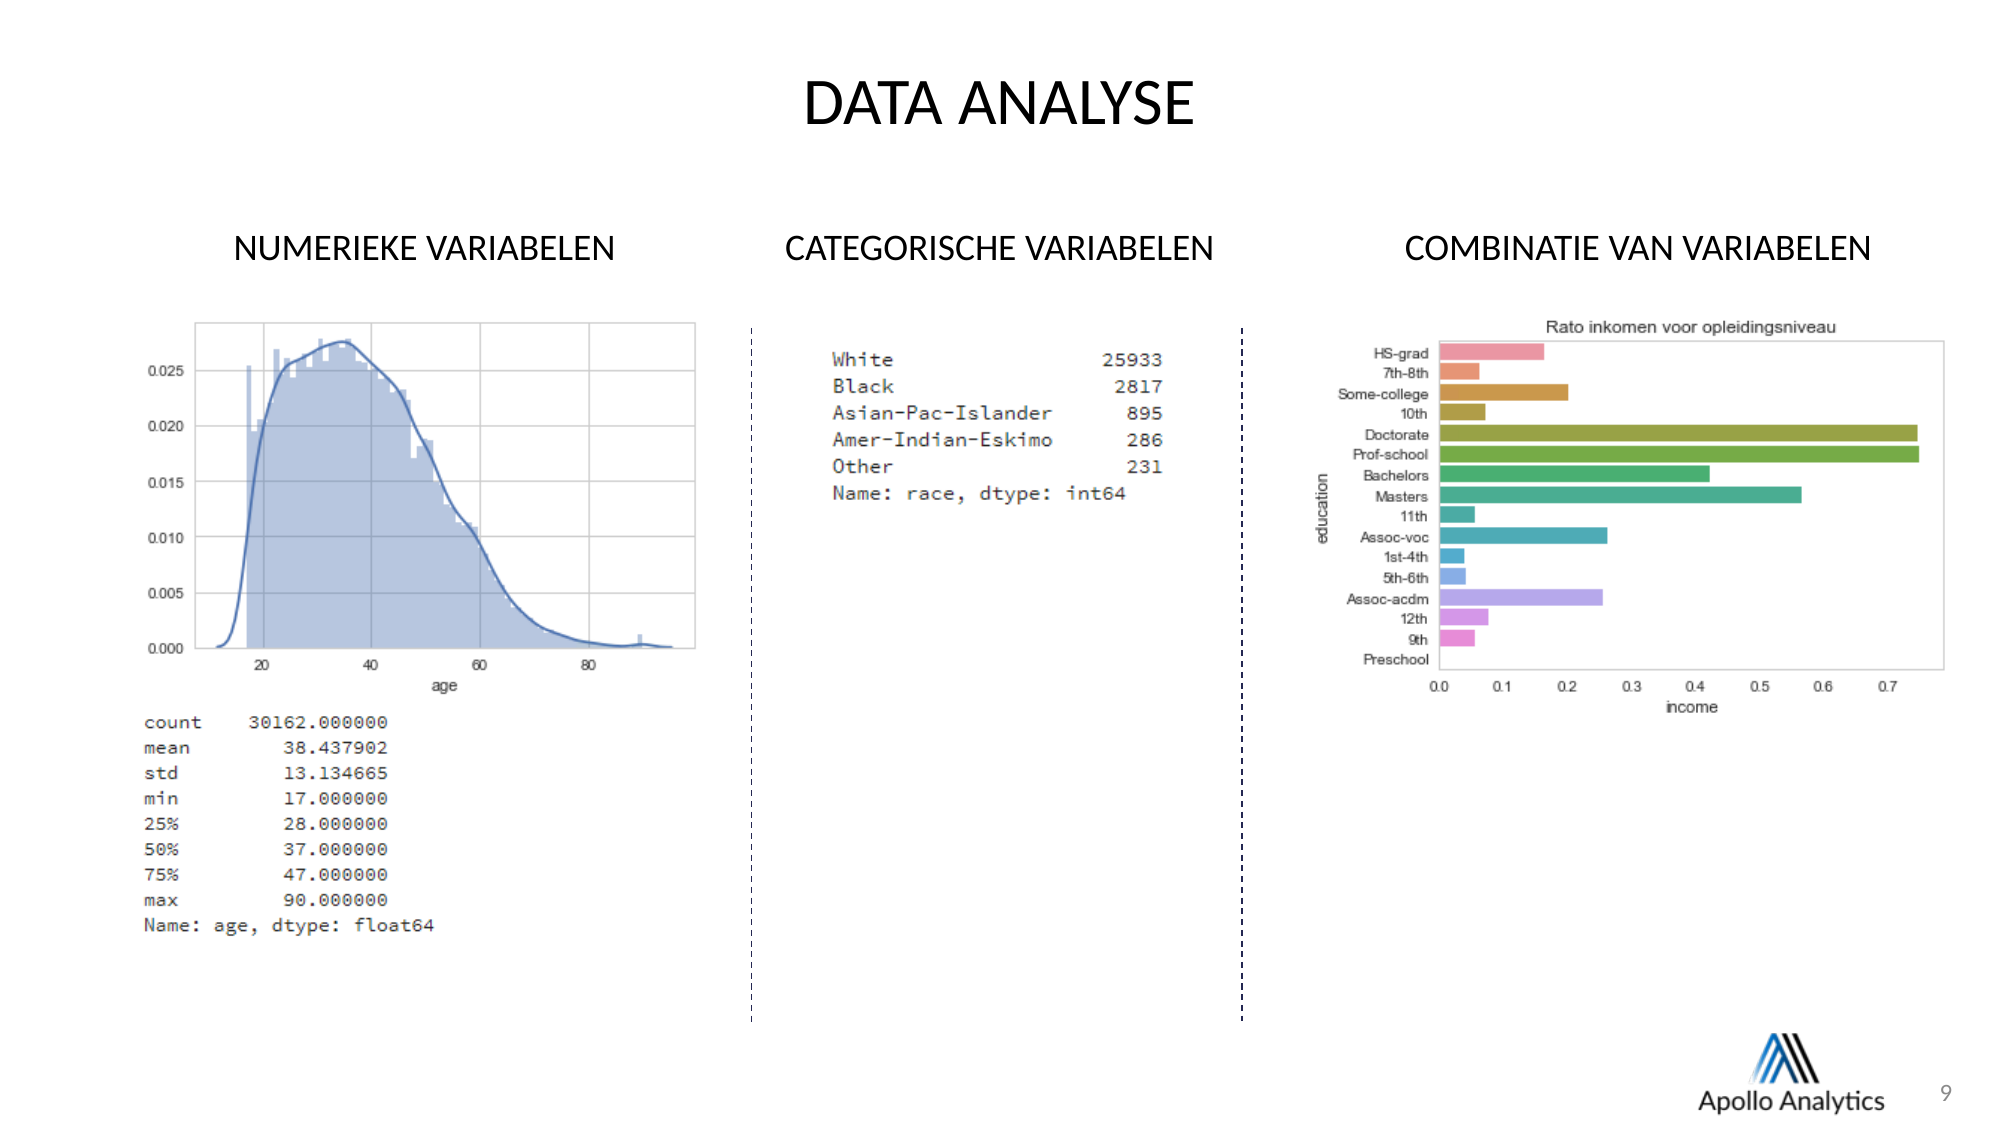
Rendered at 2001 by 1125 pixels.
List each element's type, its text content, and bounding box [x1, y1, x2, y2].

title Data Analyse [97, 0, 1903, 196]
text_box Numerieke variabelen [179, 202, 670, 288]
slide_number 9 [1894, 1061, 1968, 1121]
picture [132, 312, 717, 945]
picture [1311, 313, 1966, 725]
picture [828, 346, 1172, 511]
text_box Categorische variabelen [754, 202, 1246, 288]
text_box Combinatie van variabelen [1358, 202, 1919, 288]
picture [1692, 1028, 1895, 1117]
